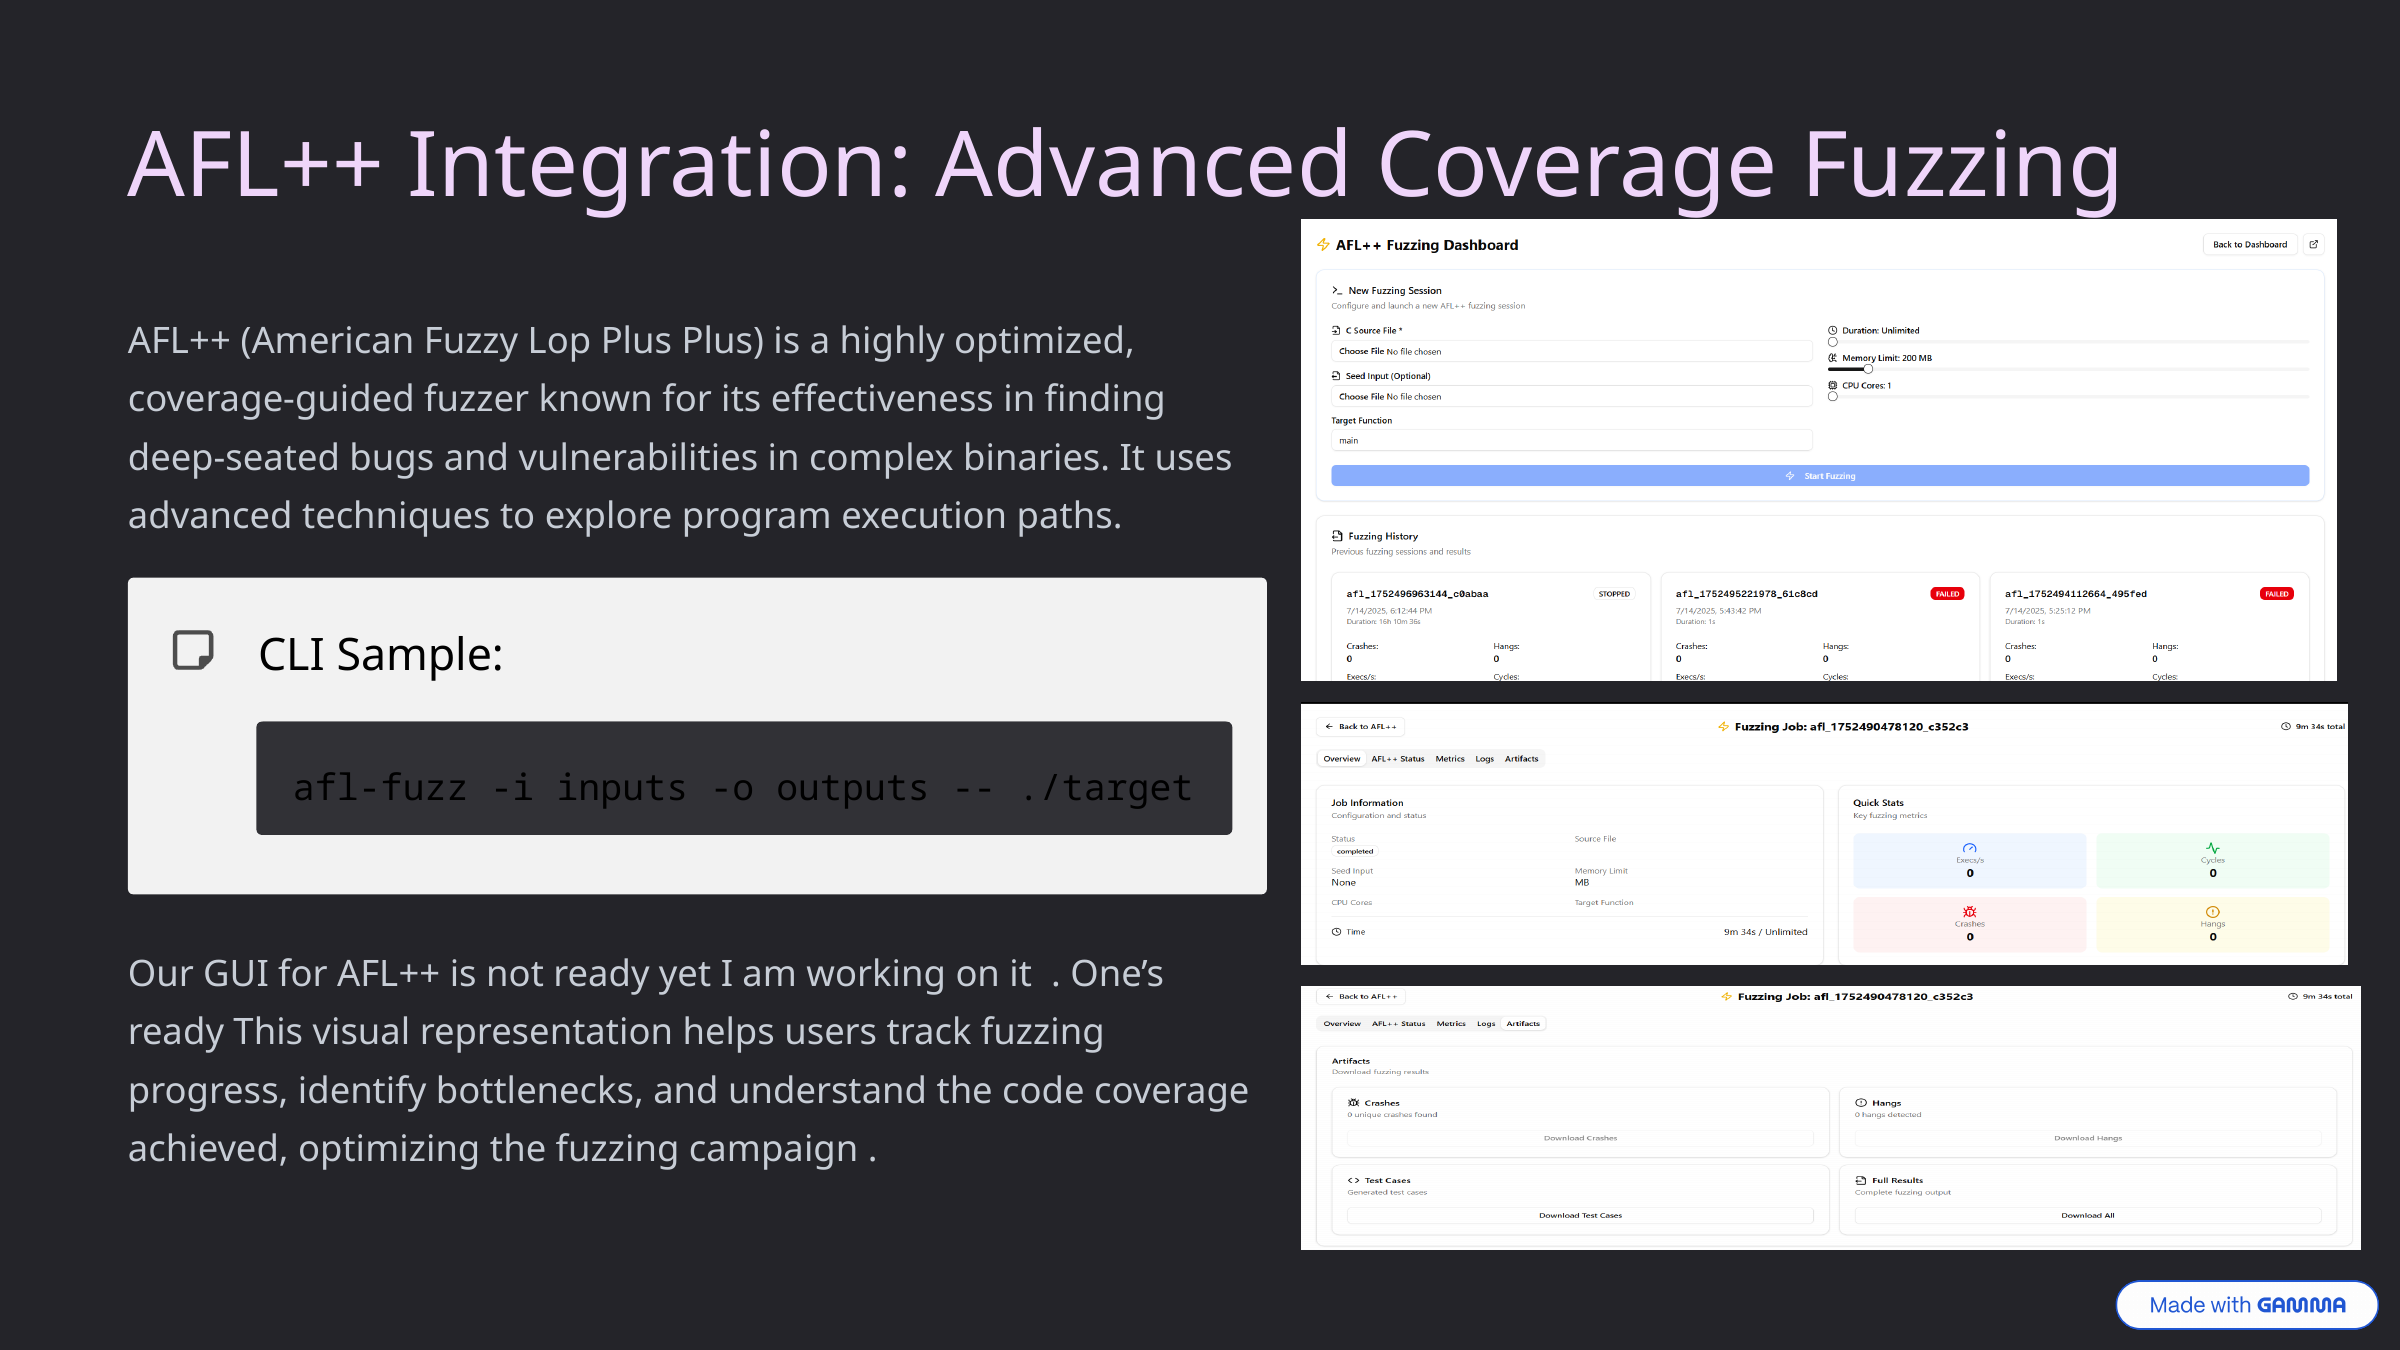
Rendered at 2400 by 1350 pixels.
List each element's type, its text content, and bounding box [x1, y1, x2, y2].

text_box AFL++ (American Fuzzy Lop Plus Plus) is a highly optimized, coverage-guided fuzzer known for its effectiveness in finding deep-seated bugs and vulnerabilities in complex binaries. It uses advanced techniques to explore program execution paths. [127, 302, 1267, 537]
picture [164, 627, 222, 673]
picture [2106, 1271, 2389, 1339]
picture [1301, 986, 2361, 1250]
text_box CLI Sample: [258, 623, 716, 681]
text_box [256, 721, 1233, 835]
text_box afl-fuzz -i inputs -o outputs -- ./target [292, 749, 1196, 808]
text_box Our GUI for AFL++ is not ready yet I am working on it . One’s ready This visual representation helps users track fuzzing progress, identify bottlenecks, and understand the code coverage achieved, optimizing the fuzzing campaign . [127, 935, 1267, 1170]
text_box [127, 577, 1267, 895]
text_box AFL++ Integration: Advanced Coverage Fuzzing [127, 100, 2119, 215]
picture [1301, 219, 2337, 681]
picture [1301, 702, 2348, 965]
